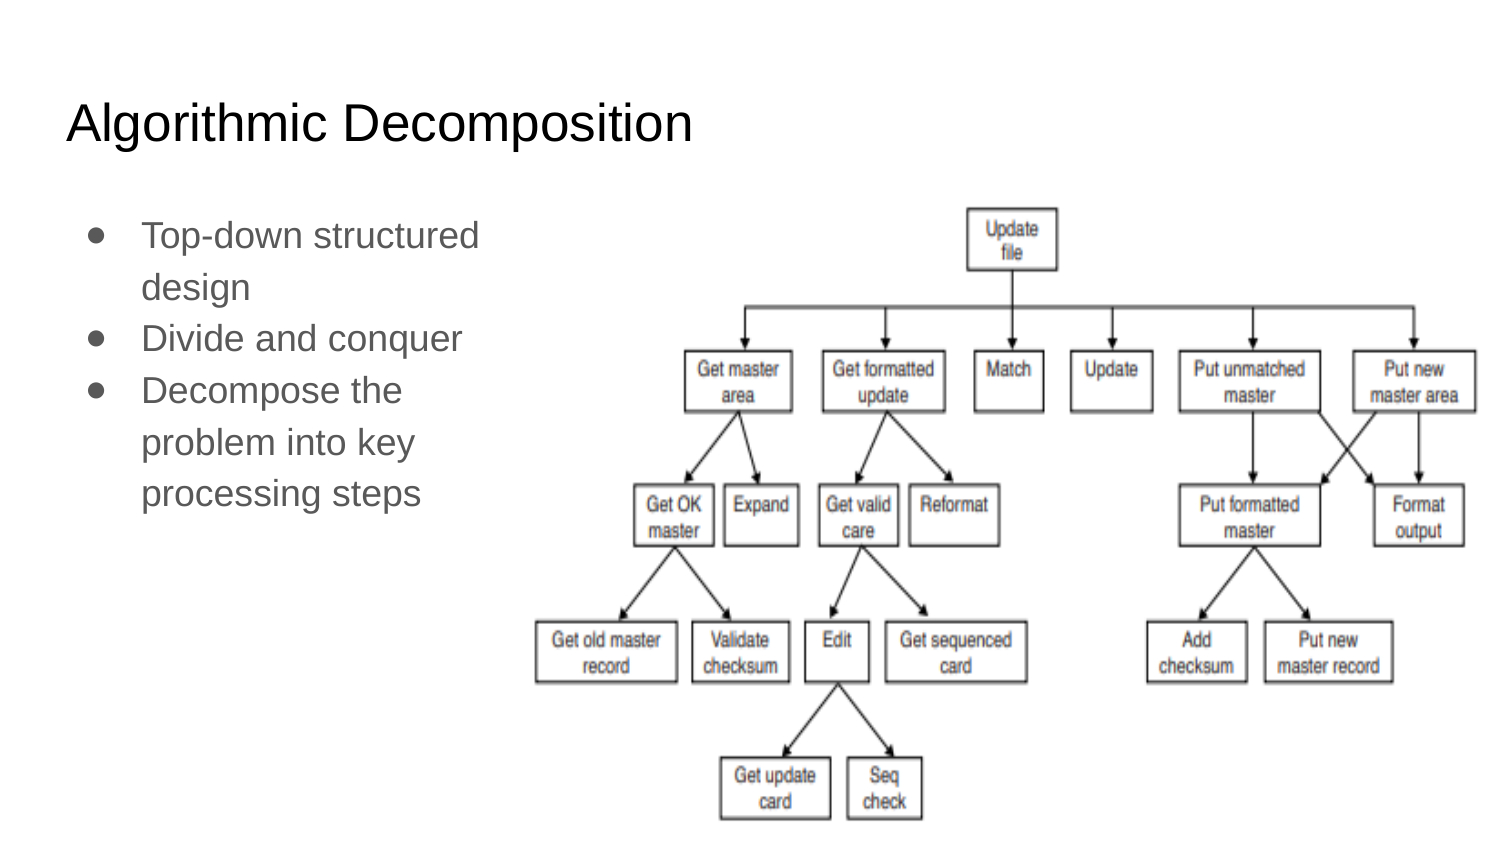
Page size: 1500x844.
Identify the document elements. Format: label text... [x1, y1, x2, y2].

title Algorithmic Decomposition [51, 72, 1449, 167]
picture [517, 201, 1500, 834]
list Top-down structured design Divide and conquer Decompose the problem into key processing steps [51, 189, 542, 750]
